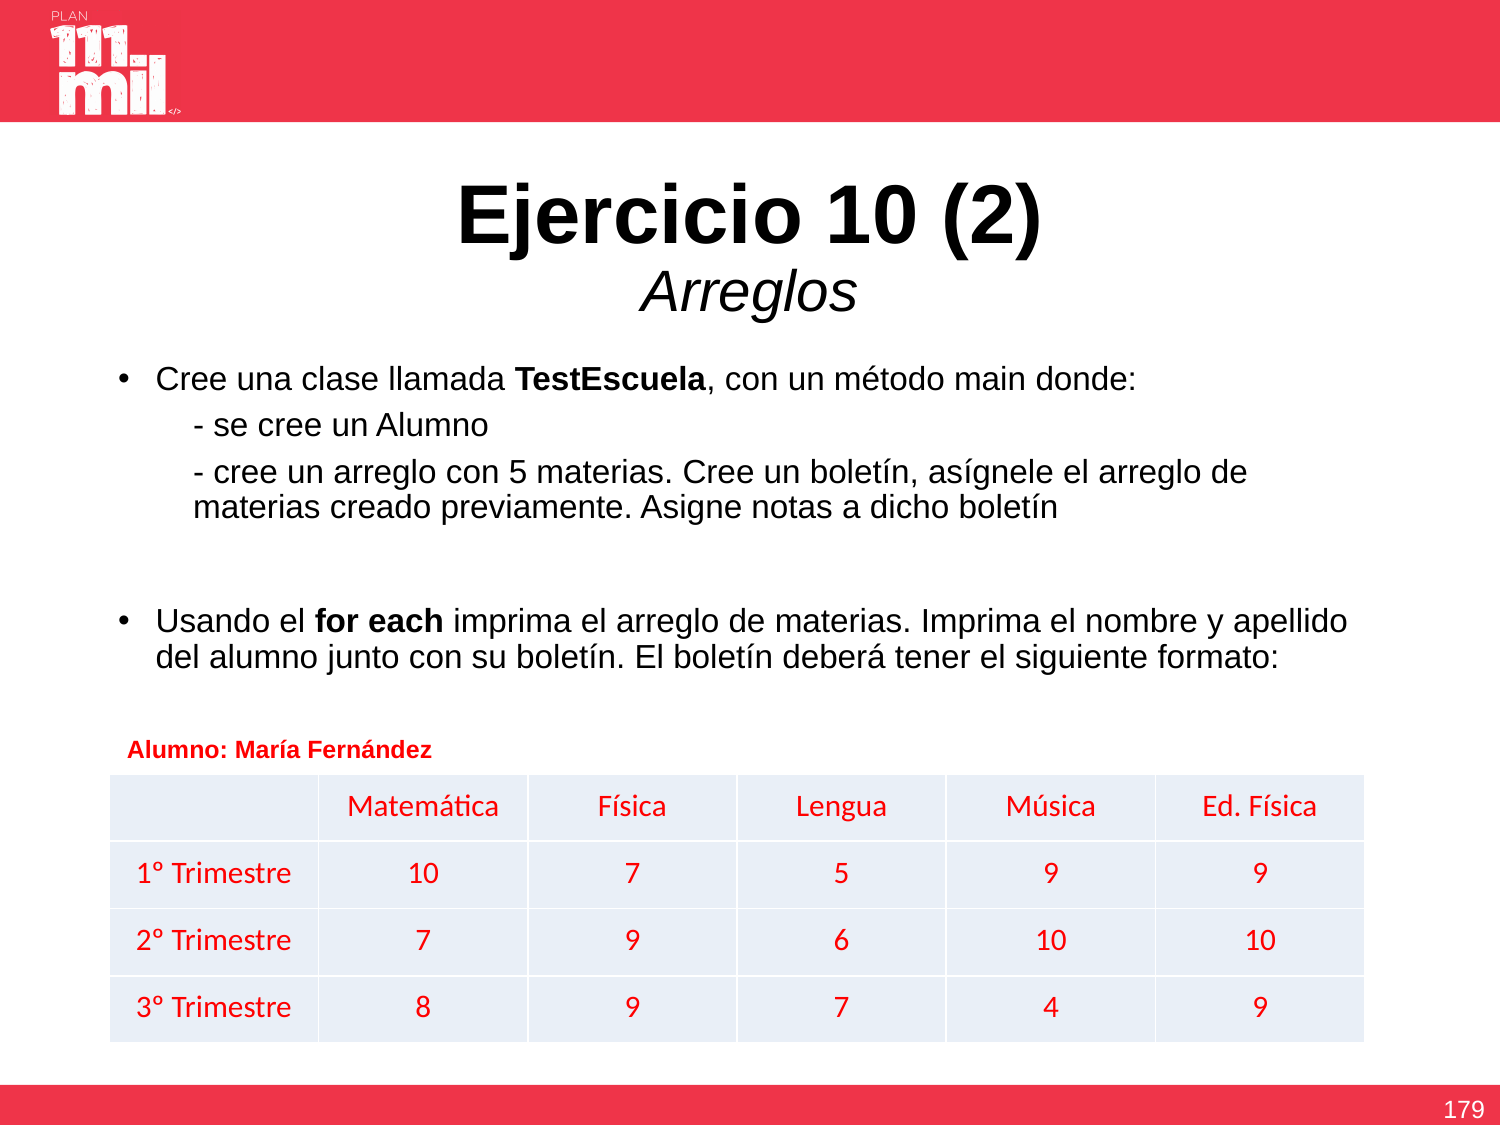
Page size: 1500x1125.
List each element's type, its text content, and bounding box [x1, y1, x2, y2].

table_header Lengua [738, 775, 945, 840]
table_cell 9 [529, 909, 736, 975]
table_cell 8 [319, 977, 527, 1042]
table_cell 9 [529, 977, 736, 1042]
table_cell 10 [1156, 909, 1364, 975]
table_header Física [529, 775, 736, 840]
table_cell 7 [738, 977, 945, 1042]
table_header Matemática [319, 775, 527, 840]
text_box Alumno: María Fernández [111, 726, 449, 772]
table_cell 2º Trimestre [110, 909, 318, 975]
table_cell 9 [1156, 842, 1364, 908]
table_cell 9 [947, 842, 1155, 908]
table_cell 7 [529, 842, 736, 908]
list Cree una clase llamada TestEscuela, con un método main donde: - se cree un Alumno - cree un arreglo con 5 materias. Cree un boletín, asígnele el arreglo de materias creado previamente. Asigne notas a dicho boletín Usando el for each imprima el arreglo de materias. Imprima el nombre y apellido del alumno junto con su boletín. El boletín deberá tener el siguiente formato: [103, 354, 1397, 1069]
table_cell 7 [319, 909, 527, 975]
table_cell 3º Trimestre [110, 977, 318, 1042]
table_cell 1º Trimestre [110, 842, 318, 908]
table_cell 10 [947, 909, 1155, 975]
table_cell 9 [1156, 977, 1364, 1042]
table_cell 4 [947, 977, 1155, 1042]
table_header Música [947, 775, 1155, 840]
table_cell 5 [738, 842, 945, 908]
title Ejercicio 10 (2) Arreglos [103, 147, 1397, 348]
table_cell 10 [319, 842, 527, 908]
table_header [110, 775, 318, 840]
table_cell 6 [738, 909, 945, 975]
table_header Ed. Física [1156, 775, 1364, 840]
slide_number 178 [1162, 1078, 1500, 1125]
